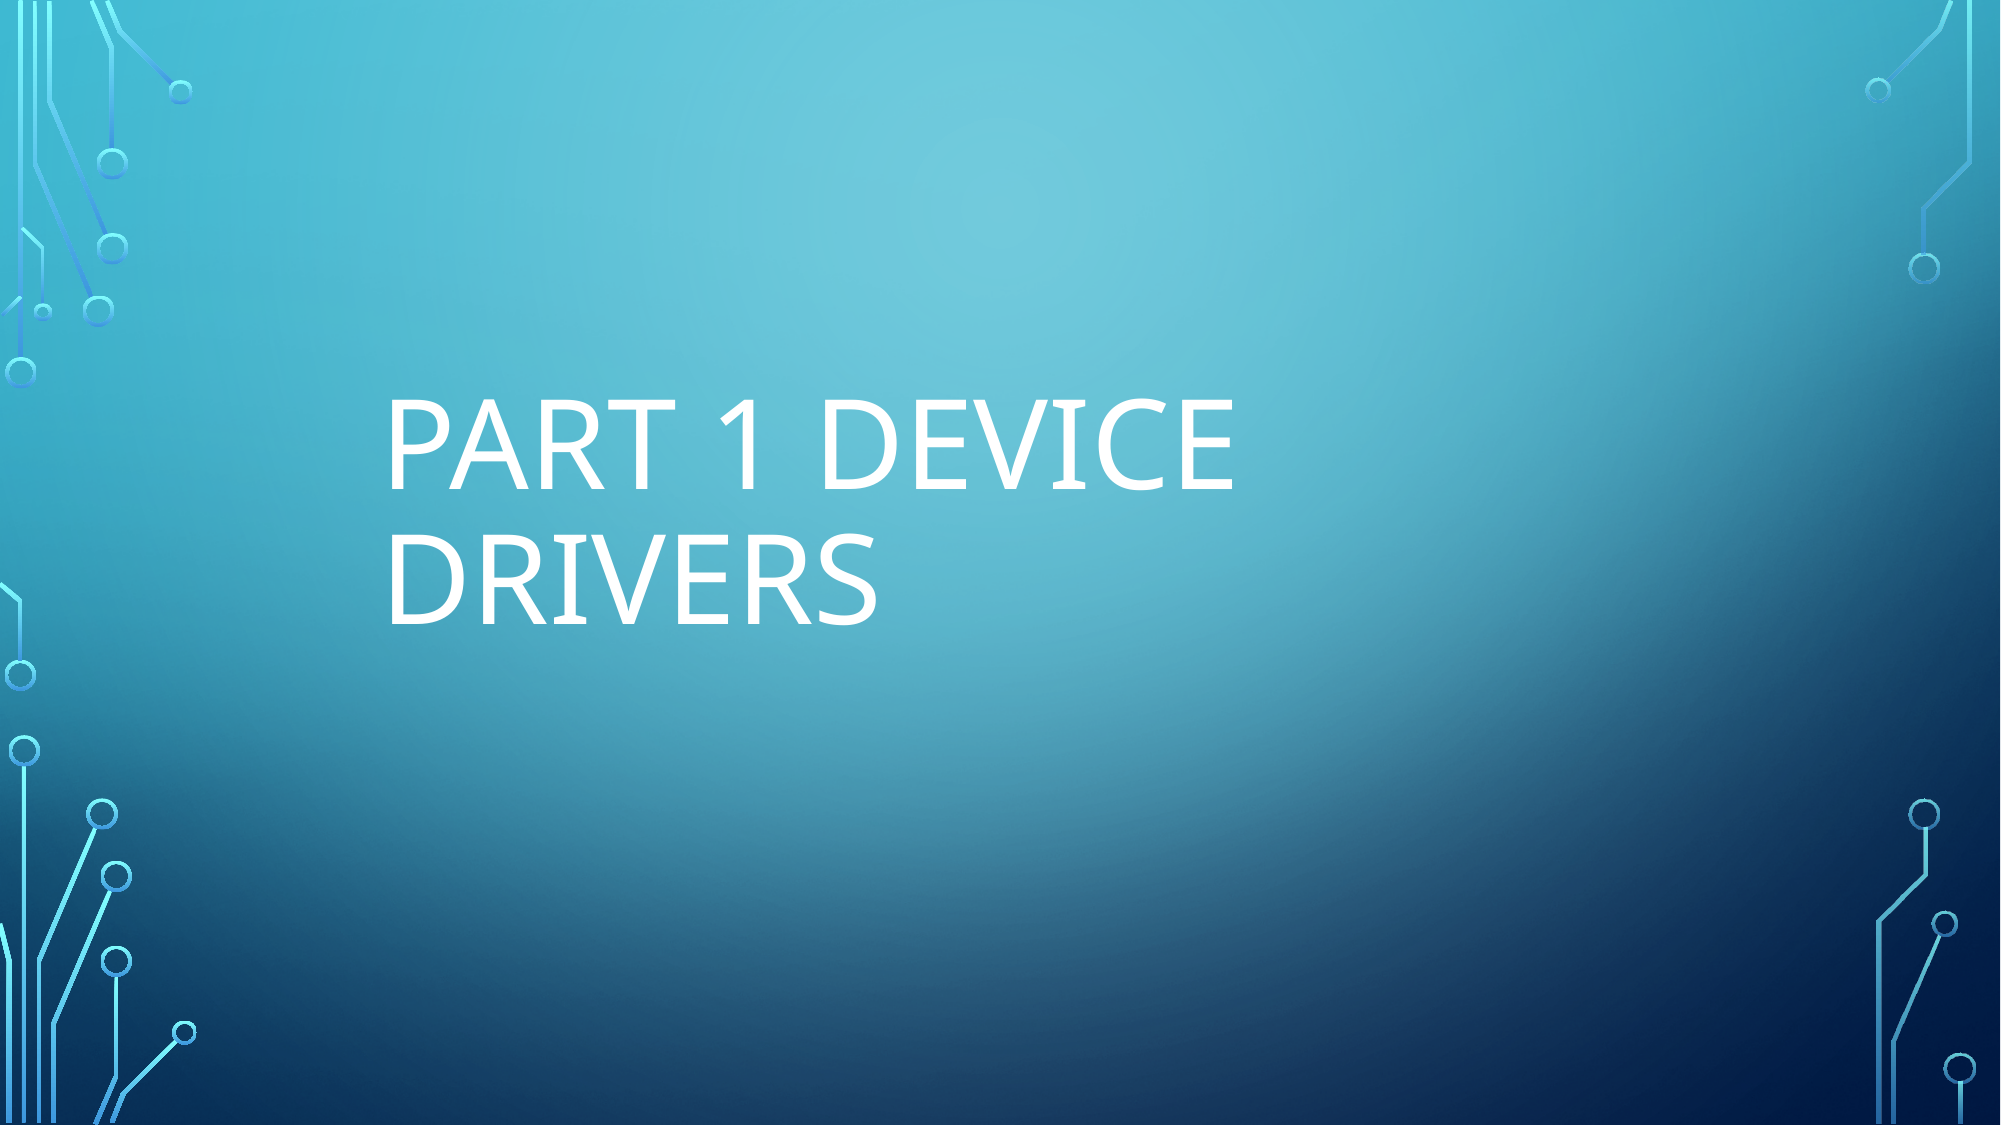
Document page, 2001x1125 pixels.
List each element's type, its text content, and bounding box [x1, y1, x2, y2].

title Part 1 Device drivers [365, 395, 1729, 638]
